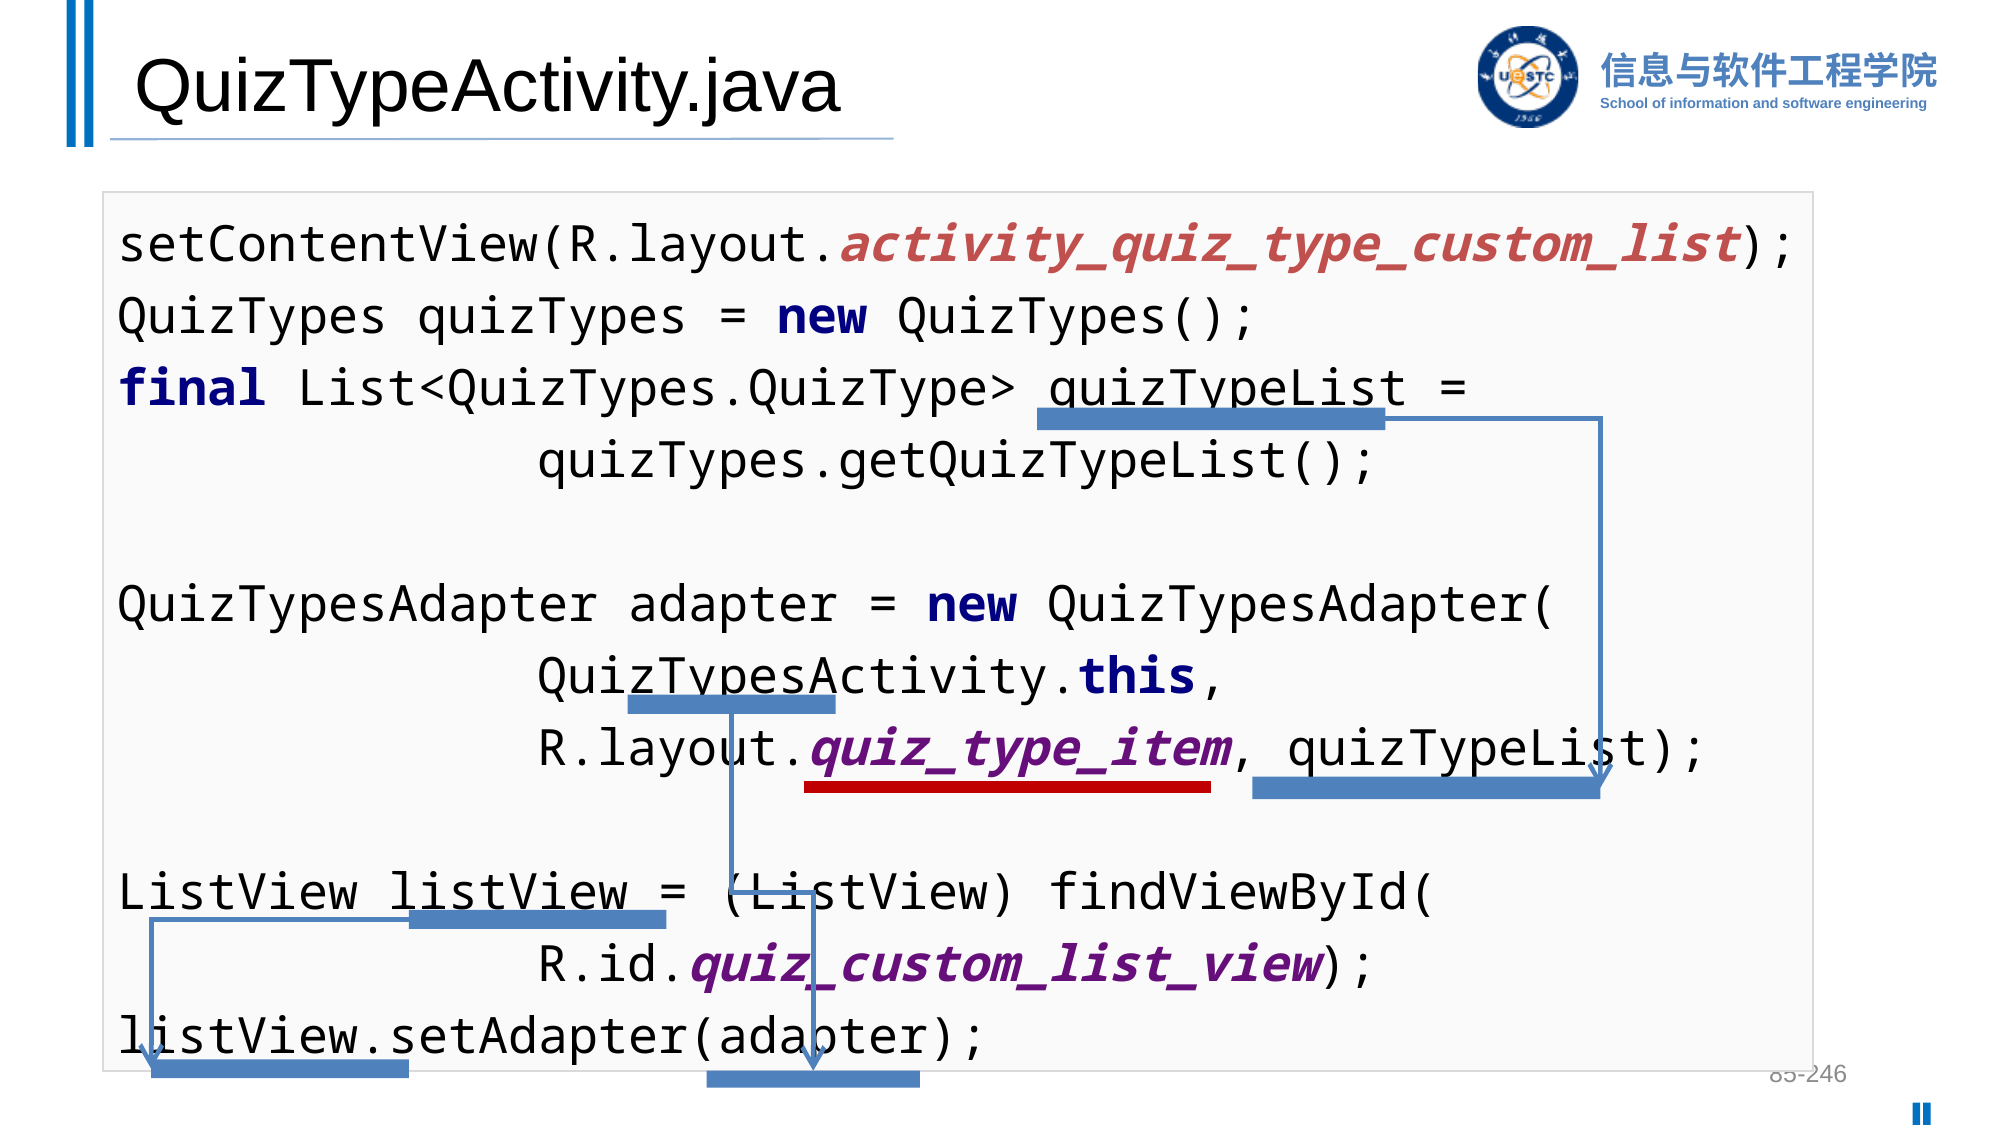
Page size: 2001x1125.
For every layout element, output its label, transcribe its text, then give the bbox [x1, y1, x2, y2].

title QuizTypeActivity.java [119, 18, 1399, 156]
text_box [151, 1069, 409, 1079]
text_box setContentView(R.layout.activity_quiz_type_custom_list); QuizTypes quizTypes = new QuizTypes(); final List<QuizTypes.QuizType> quizTypeList = quizTypes.getQuizTypeList(); QuizTypesAdapter adapter = new QuizTypesAdapter( QuizTypesActivity.this, R.layout.quiz_type_item, quizTypeList); ListView listView = (ListView) findViewById( R.id.quiz_custom_list_view); listView.setAdapter(adapter); [102, 192, 1813, 1071]
slide_number 85-246 [1412, 1042, 1863, 1103]
text_box [408, 909, 627, 929]
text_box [151, 919, 409, 1069]
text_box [1037, 407, 1601, 800]
picture [1477, 26, 1586, 128]
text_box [627, 694, 920, 1088]
